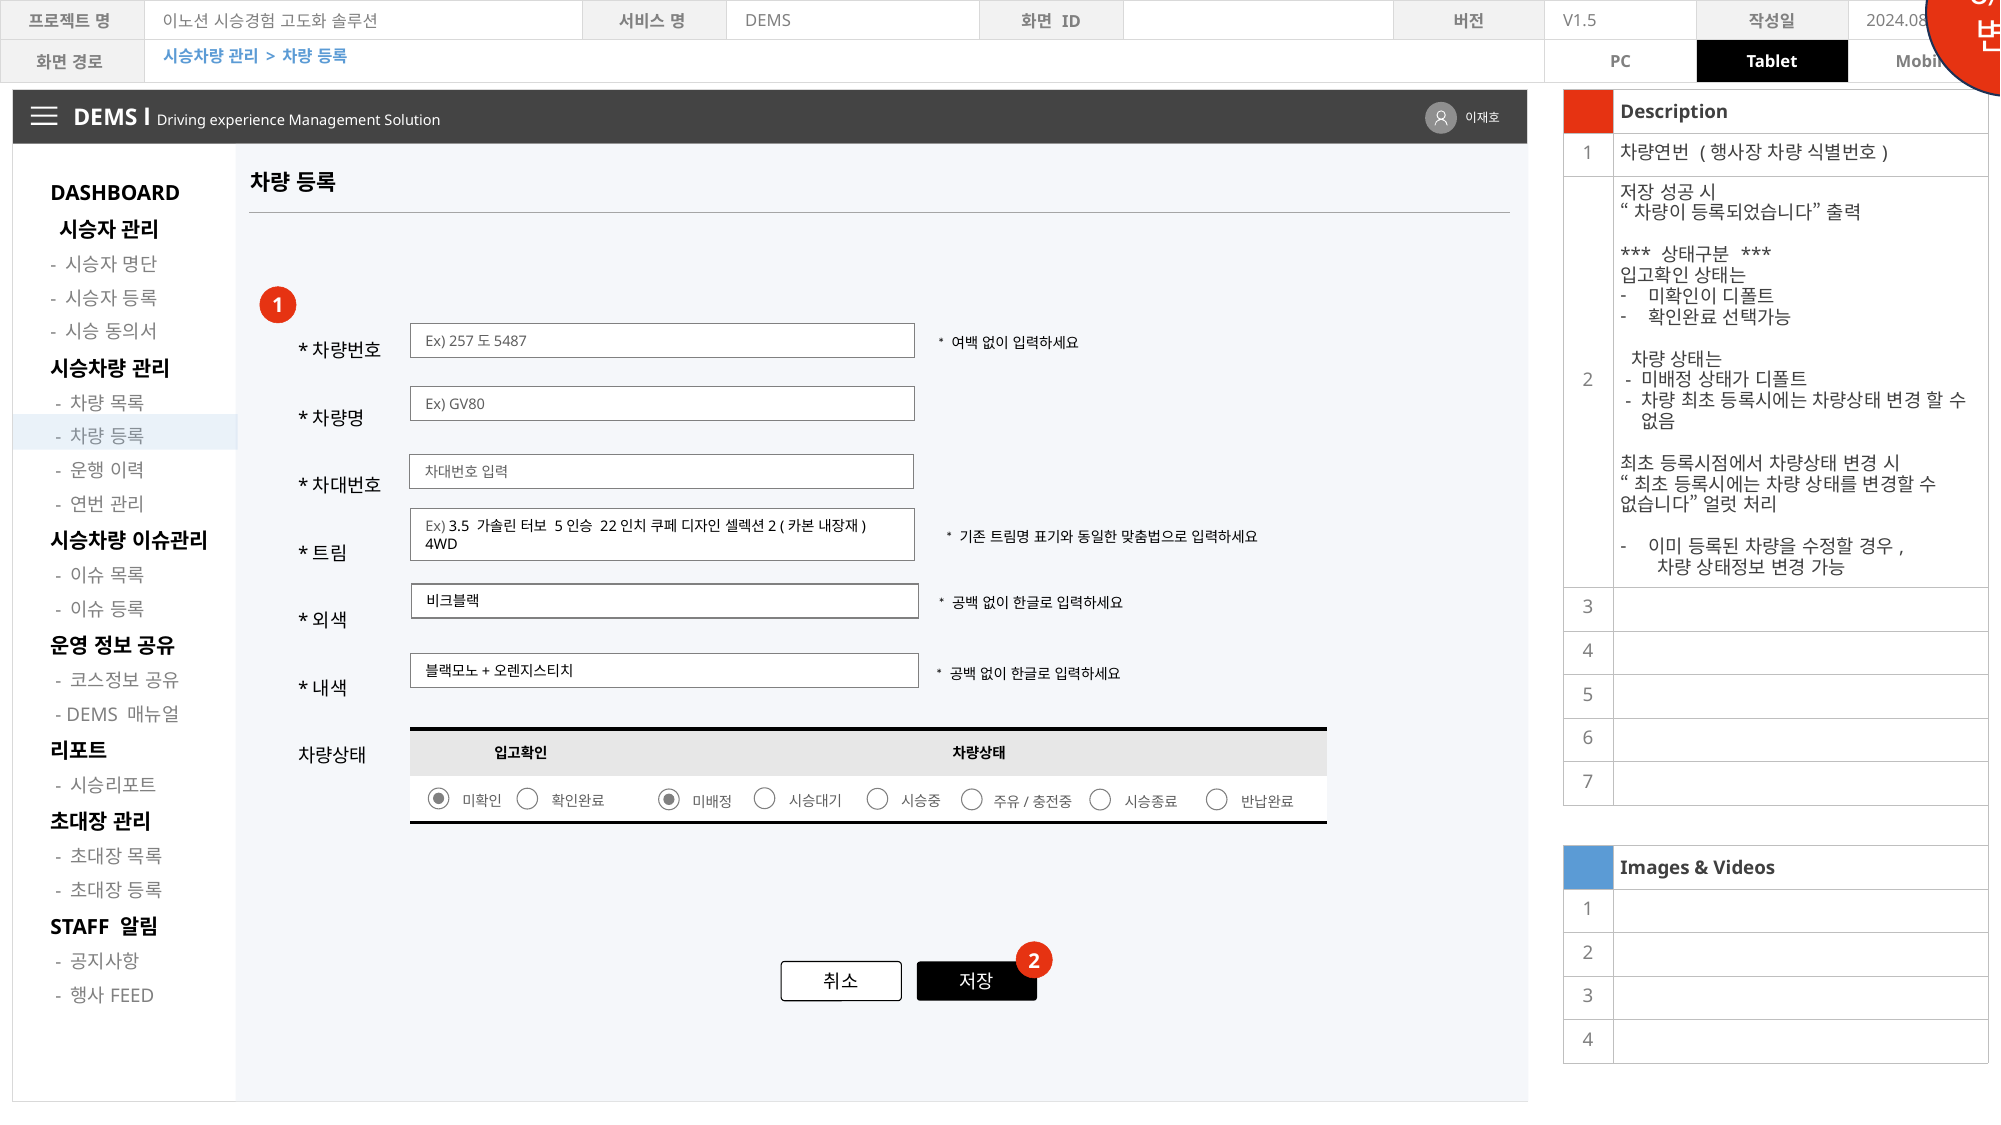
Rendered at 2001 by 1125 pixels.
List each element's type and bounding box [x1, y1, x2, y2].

table_cell [1563, 806, 1988, 845]
table_cell [1564, 588, 1613, 631]
table_cell [1614, 632, 1988, 674]
table_cell [1614, 134, 1988, 176]
table_header [1564, 90, 1613, 133]
table_cell [1564, 762, 1613, 805]
text_box [11, 88, 1529, 1103]
table_cell [1564, 890, 1613, 932]
table_cell [1614, 1020, 1988, 1063]
table_header [1614, 90, 1988, 133]
table_cell [1614, 675, 1988, 718]
table_cell [1564, 933, 1613, 976]
table_cell [1614, 762, 1988, 805]
table_cell [1614, 846, 1988, 889]
table_cell [1564, 1020, 1613, 1063]
table_cell [1564, 719, 1613, 761]
table_cell [1564, 134, 1613, 176]
table_cell [1614, 719, 1988, 761]
table_cell [1564, 846, 1613, 889]
table_cell [1564, 632, 1613, 674]
table_header [410, 731, 1327, 776]
table_cell [1614, 977, 1988, 1019]
table_cell [1614, 933, 1988, 976]
table_cell [410, 776, 1327, 821]
table_cell [1614, 890, 1988, 932]
table_cell [1614, 177, 1988, 587]
text_box [1925, 0, 2000, 97]
table_cell [1564, 177, 1613, 587]
table_cell [1564, 675, 1613, 718]
list [148, 40, 1239, 74]
table_cell [1564, 977, 1613, 1019]
table_cell [1614, 588, 1988, 631]
